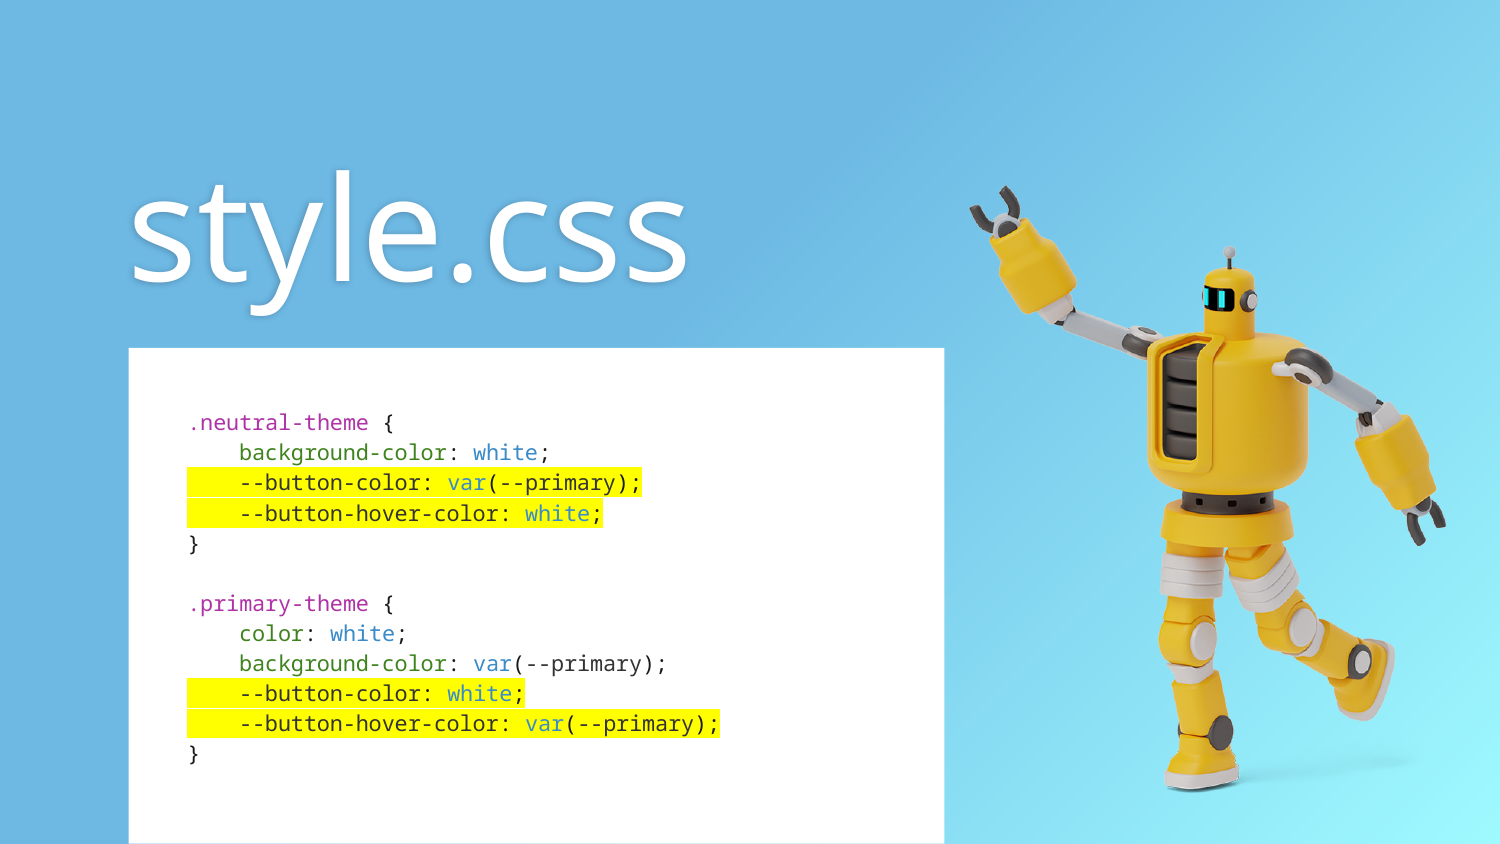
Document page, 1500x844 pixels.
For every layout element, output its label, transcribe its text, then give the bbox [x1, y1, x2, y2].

picture [969, 184, 1447, 794]
title style.css [127, 161, 1270, 420]
text_box [128, 347, 945, 844]
text_box .neutral-theme { background-color: white; --button-color: var(--primary); --button-hover-color: white; } .primary-theme { color: white; background-color: var(--primary); --button-color: white; --button-hover-color: var(--primary); } [172, 389, 936, 842]
